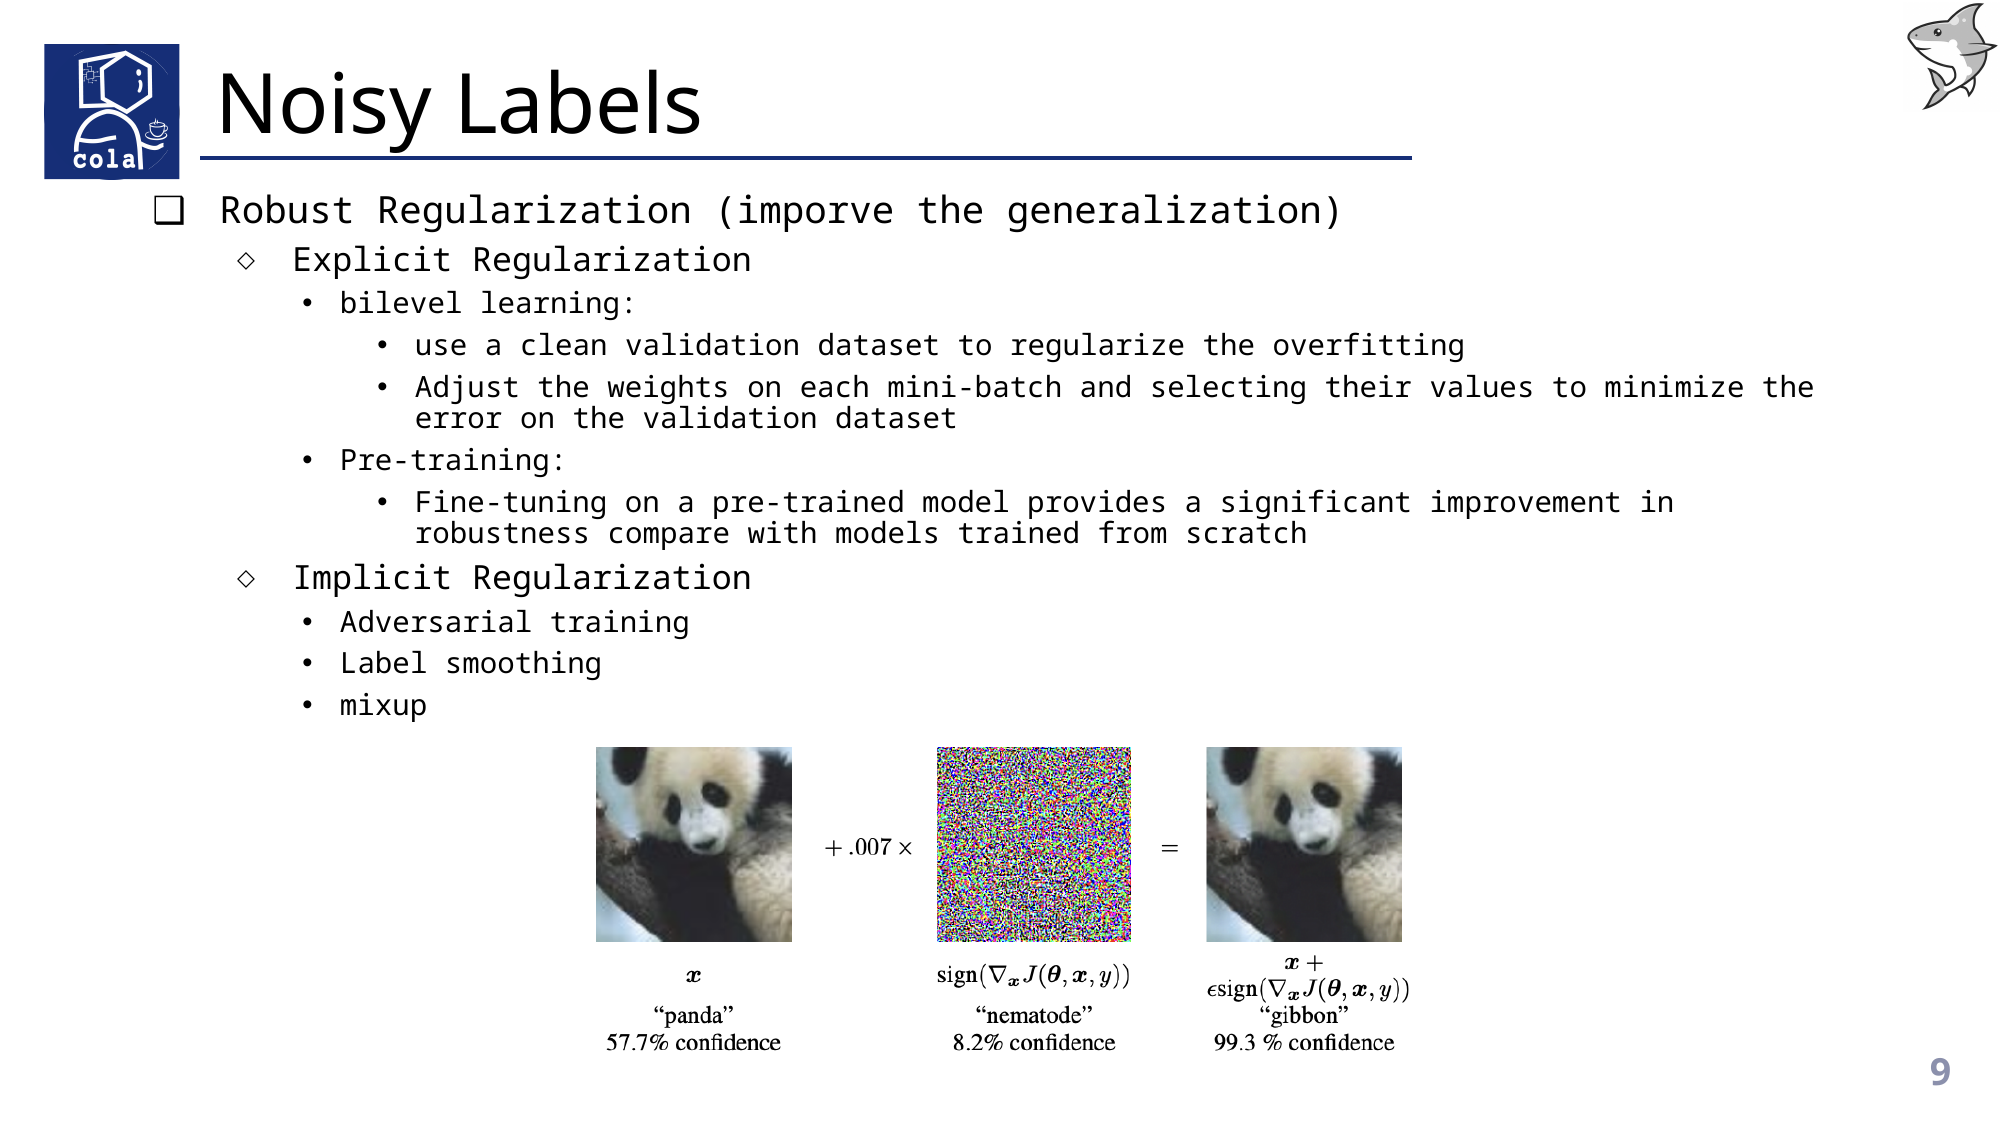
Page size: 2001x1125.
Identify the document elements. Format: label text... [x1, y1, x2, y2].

picture [44, 44, 180, 180]
picture [1903, 2, 2000, 112]
slide_number 9 [1516, 1043, 1967, 1104]
title Noisy Labels [200, 53, 1413, 159]
picture [568, 717, 1431, 1072]
list Robust Regularization (imporve the generalization) Explicit Regularization bilevel learning: use a clean validation dataset to regularize the overfitting Adjust the weights on each mini-batch and selecting their values to minimize the error on the validation dataset Pre-training: Fine-tuning on a pre-trained model provides a significant improvement in robustness compare with models trained from scratch Implicit Regularization Adversarial training Label smoothing mixup [137, 184, 1863, 1011]
